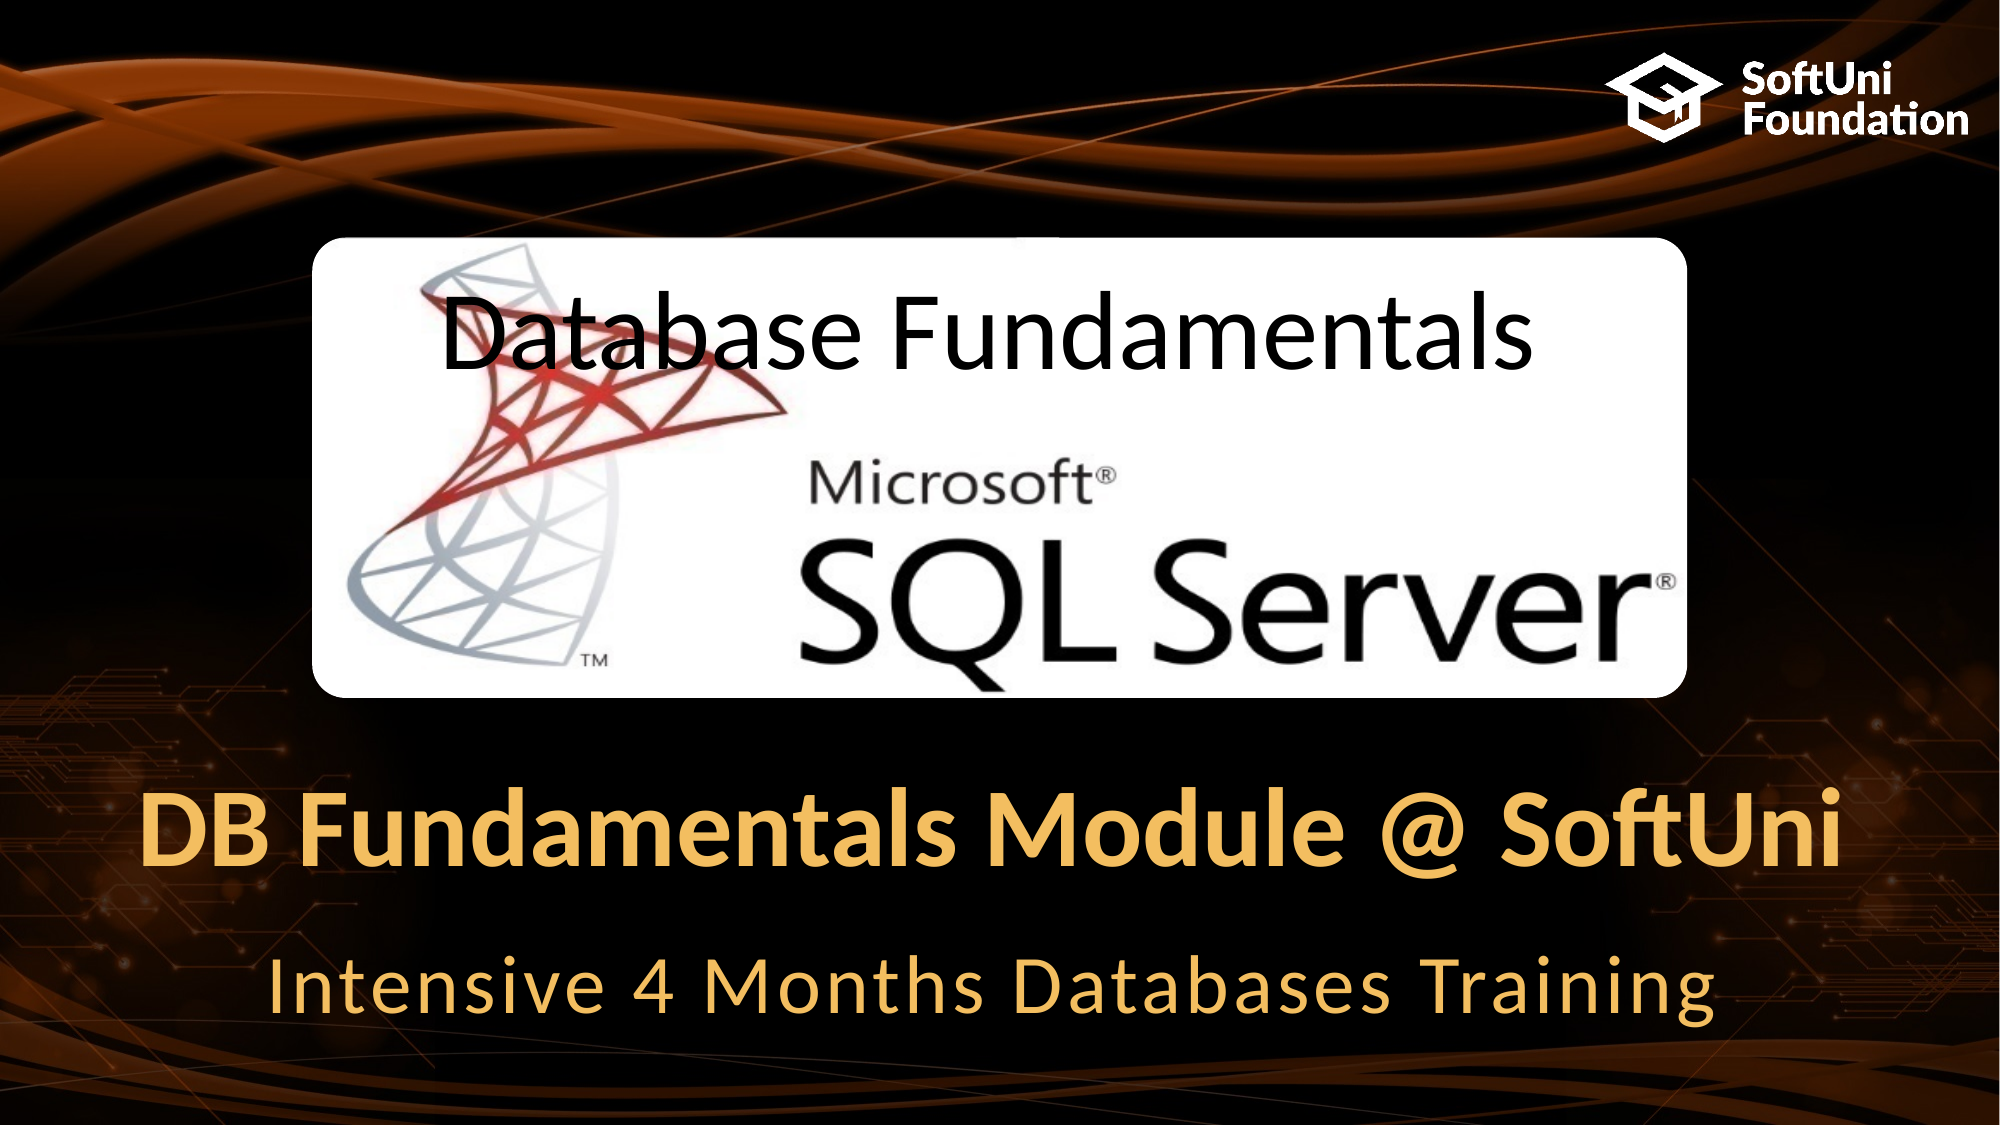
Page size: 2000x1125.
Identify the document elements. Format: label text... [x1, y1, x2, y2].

picture [0, 0, 2000, 1125]
list Intensive 4 Months Databases Training [197, 919, 1788, 1050]
title DB Fundamentals Module @ SoftUni [85, 639, 1900, 898]
